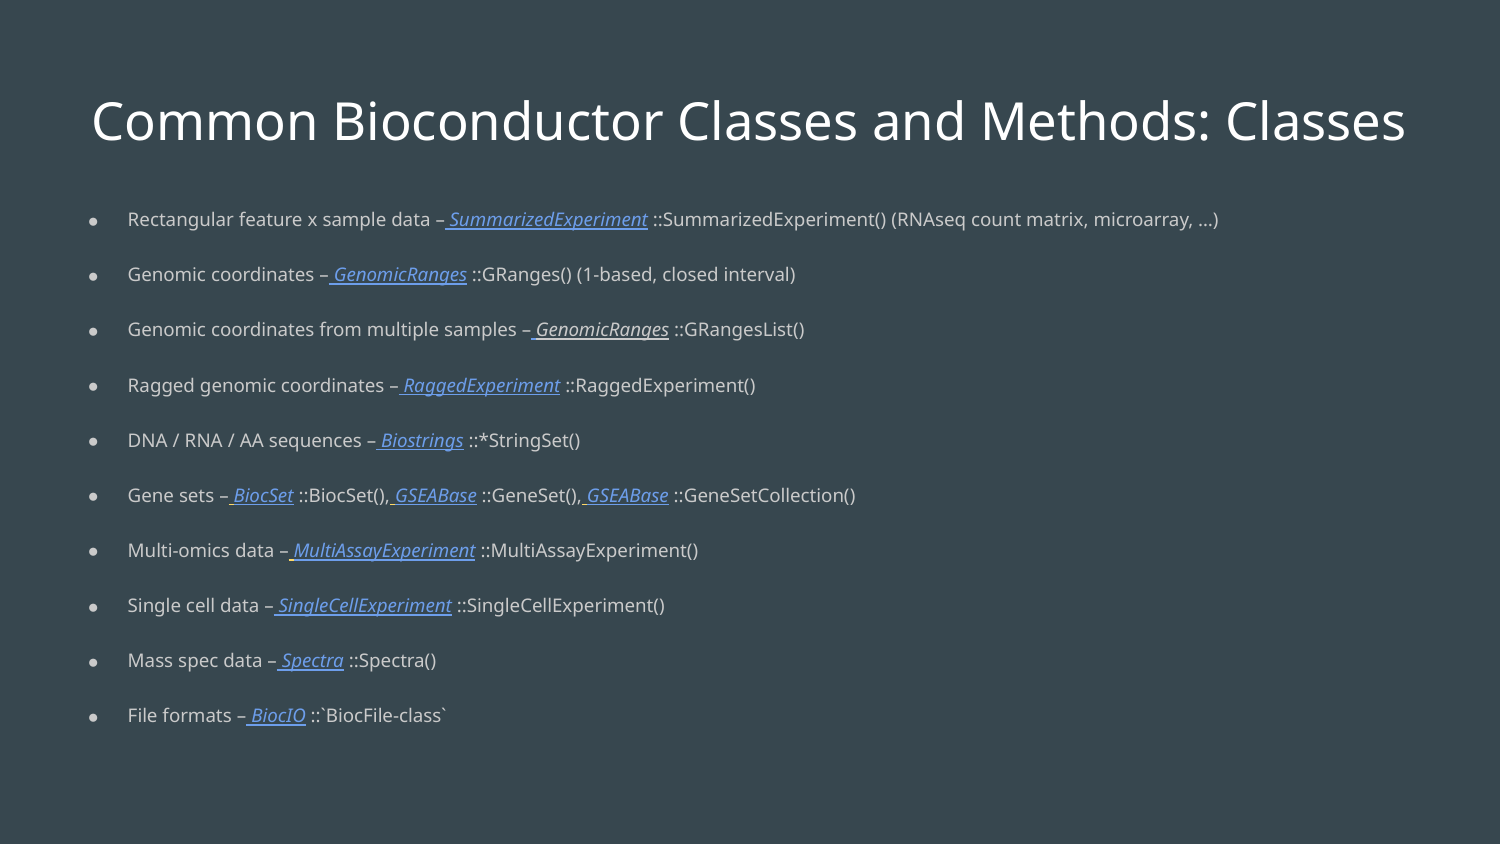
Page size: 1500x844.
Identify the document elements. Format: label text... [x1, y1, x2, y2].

title Common Bioconductor Classes and Methods: Classes [51, 72, 1449, 167]
list Rectangular feature x sample data – SummarizedExperiment ::SummarizedExperiment() (RNAseq count matrix, microarray, …) Genomic coordinates – GenomicRanges ::GRanges() (1-based, closed interval) Genomic coordinates from multiple samples – GenomicRanges ::GRangesList() Ragged genomic coordinates – RaggedExperiment ::RaggedExperiment() DNA / RNA / AA sequences – Biostrings ::*StringSet() Gene sets – BiocSet ::BiocSet(), GSEABase ::GeneSet(), GSEABase ::GeneSetCollection() Multi-omics data – MultiAssayExperiment ::MultiAssayExperiment() Single cell data – SingleCellExperiment ::SingleCellExperiment() Mass spec data – Spectra ::Spectra() File formats – BiocIO ::`BiocFile-class` [51, 189, 1449, 750]
